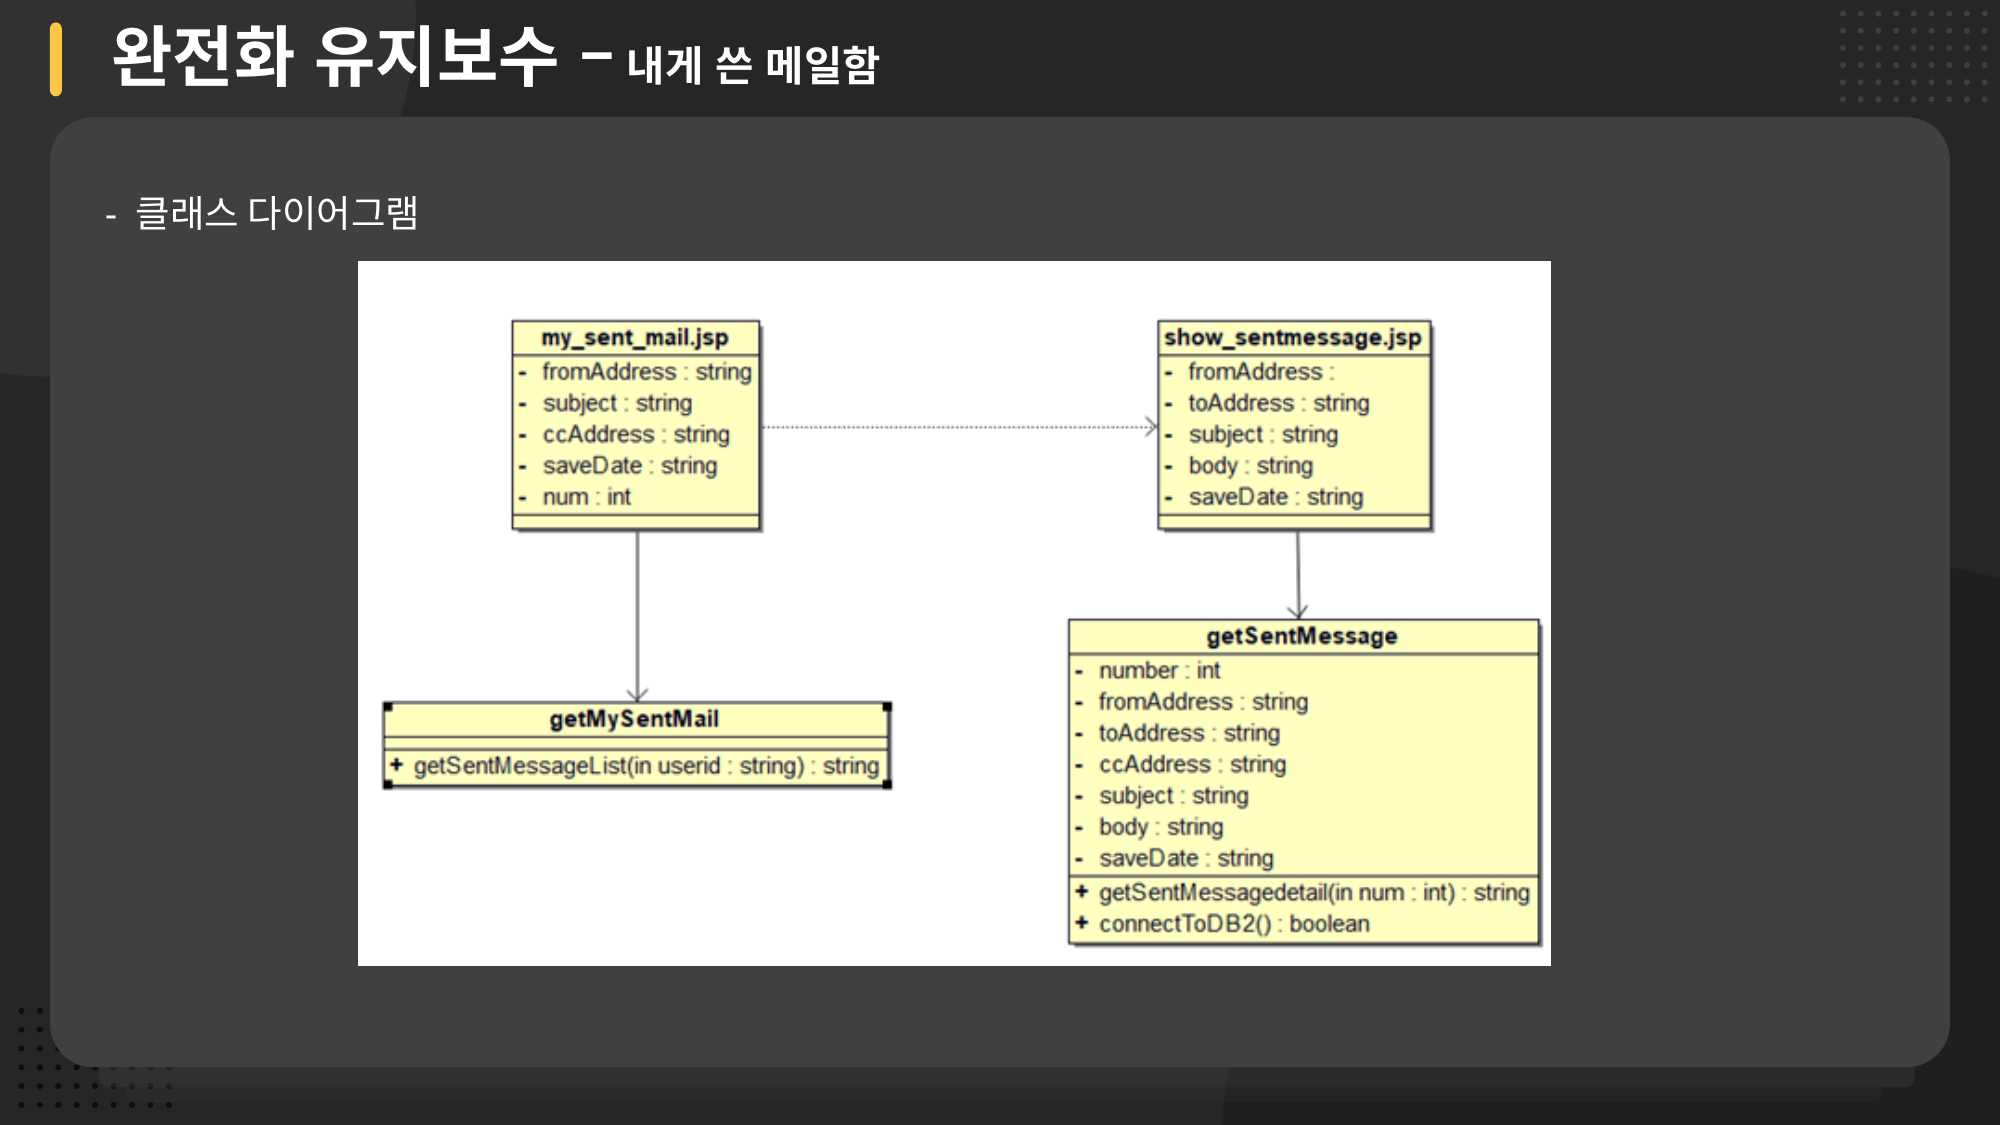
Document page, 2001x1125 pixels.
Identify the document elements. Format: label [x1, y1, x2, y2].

text_box [0, 0, 2000, 1125]
picture [358, 261, 1551, 966]
